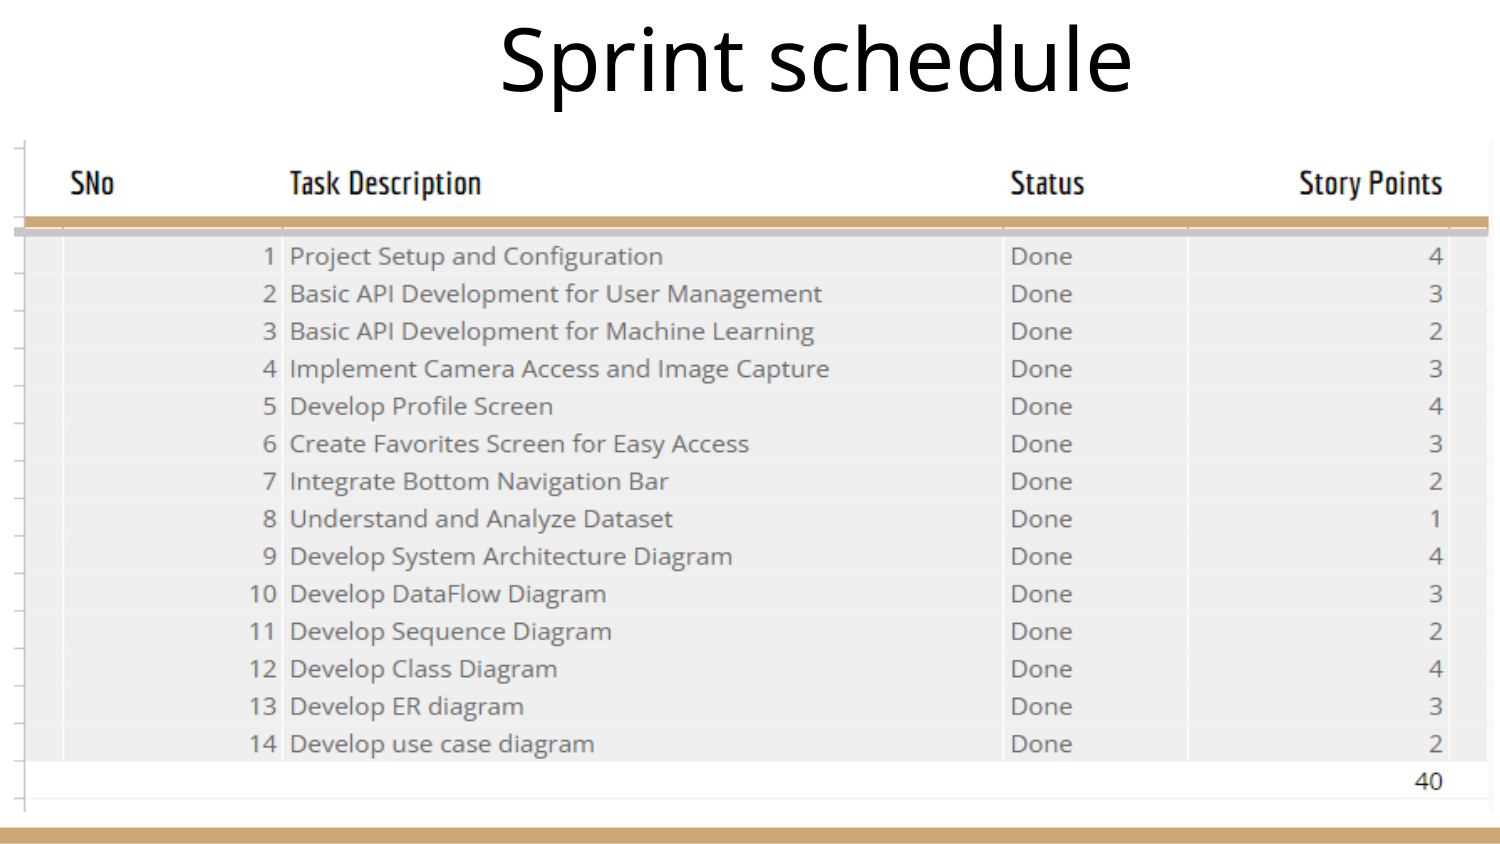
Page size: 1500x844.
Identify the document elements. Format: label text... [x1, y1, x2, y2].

title Sprint schedule [484, 0, 1500, 124]
picture [14, 139, 1494, 813]
